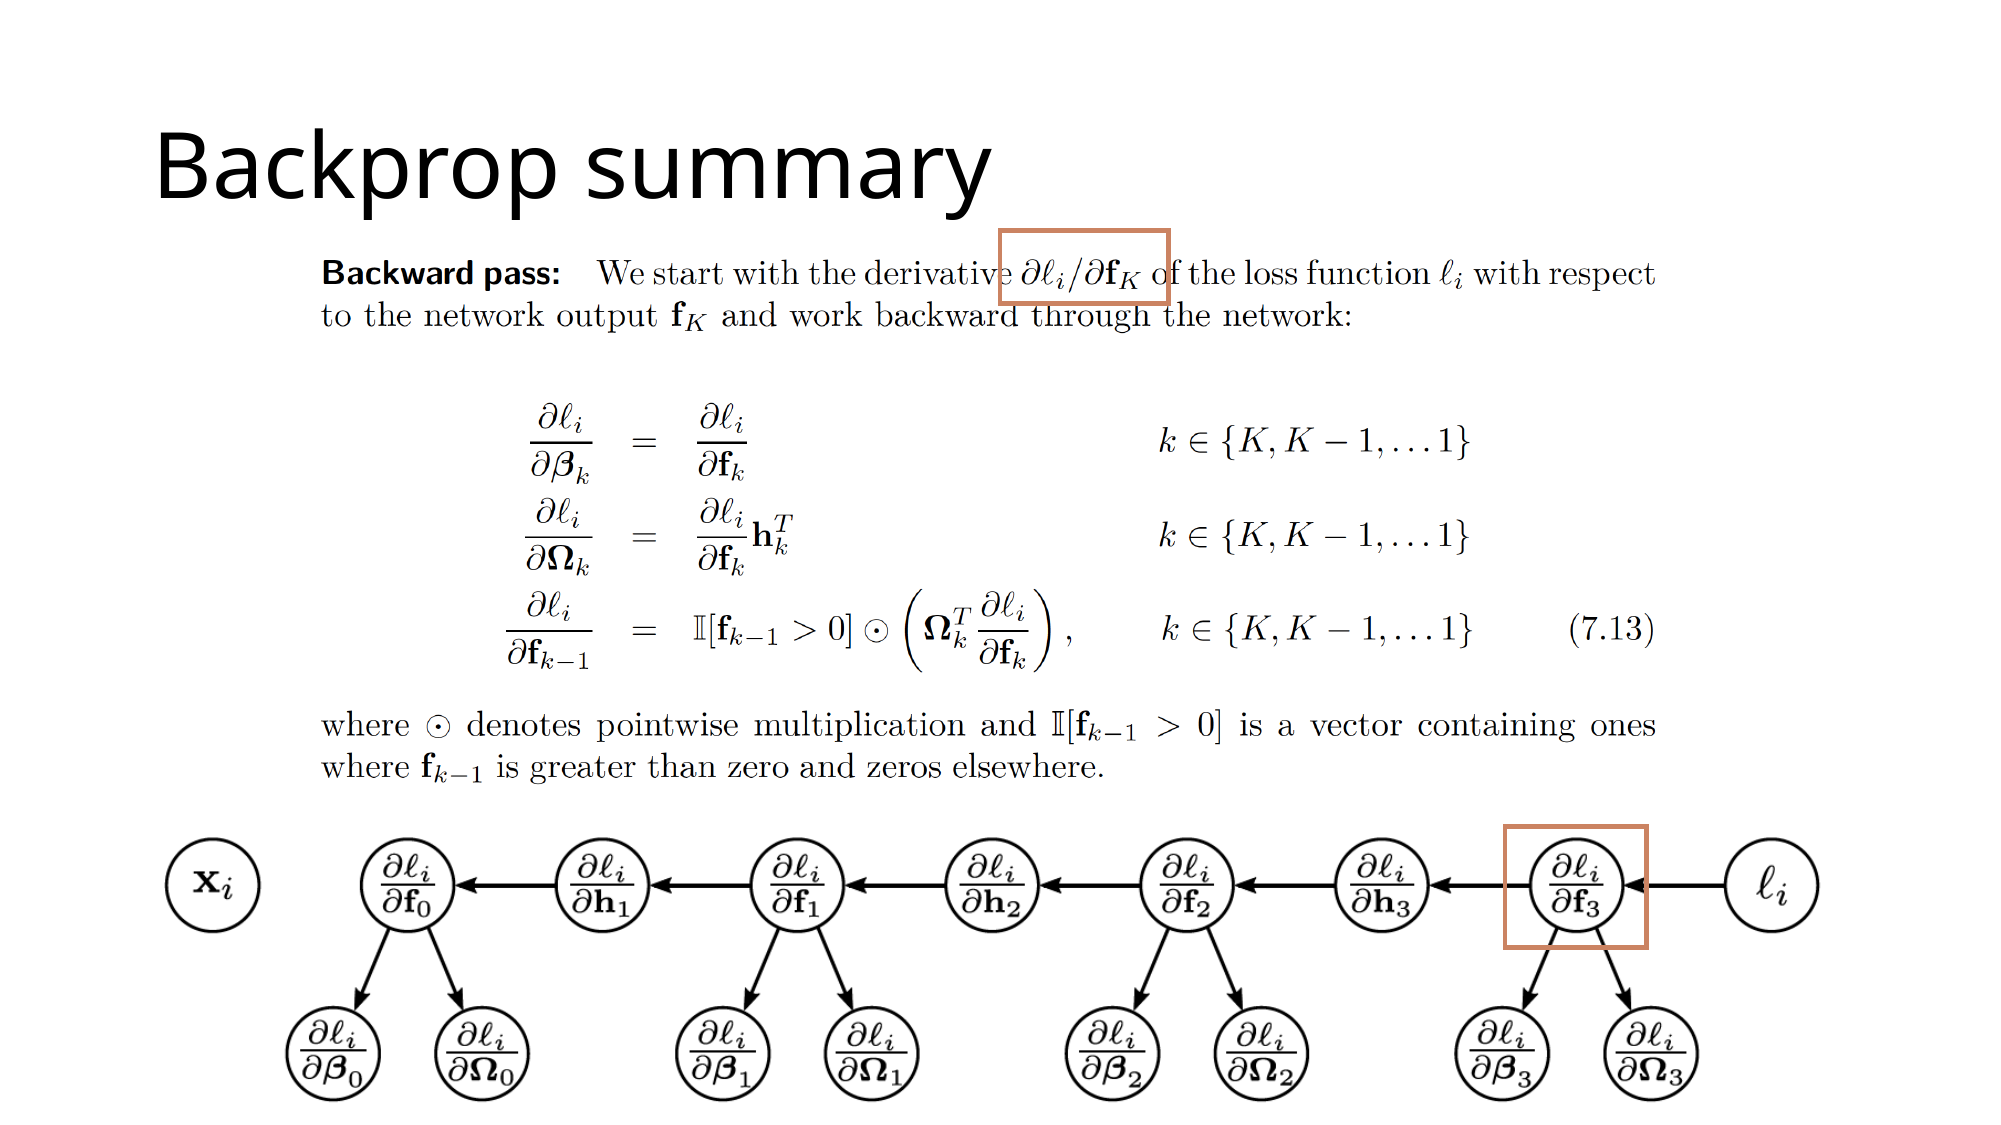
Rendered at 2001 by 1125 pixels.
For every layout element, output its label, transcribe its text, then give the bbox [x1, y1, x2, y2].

picture [142, 247, 1848, 1110]
text_box [999, 229, 1170, 247]
title Backprop summary [137, 59, 1863, 278]
